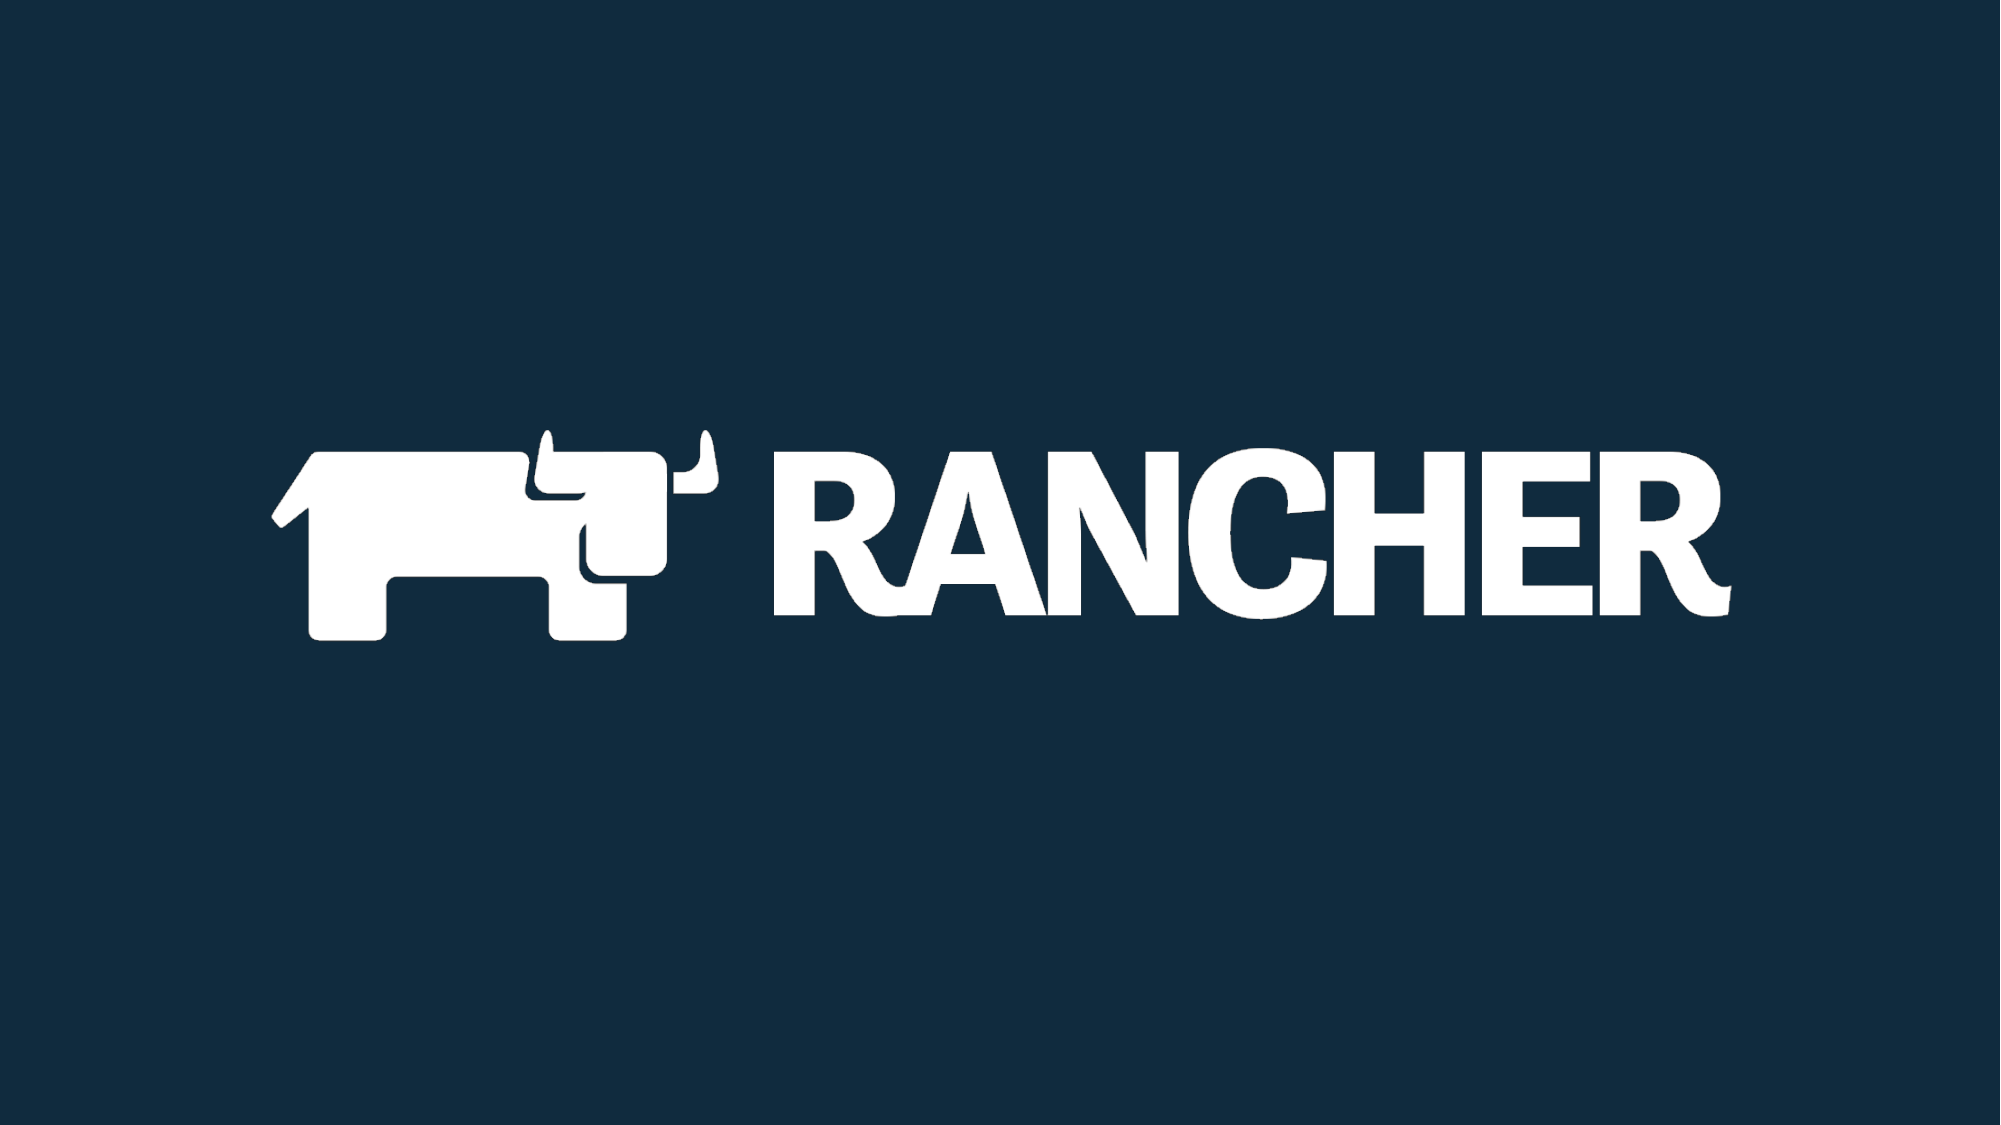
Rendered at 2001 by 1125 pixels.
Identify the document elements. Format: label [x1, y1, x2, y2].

picture [259, 411, 1751, 718]
